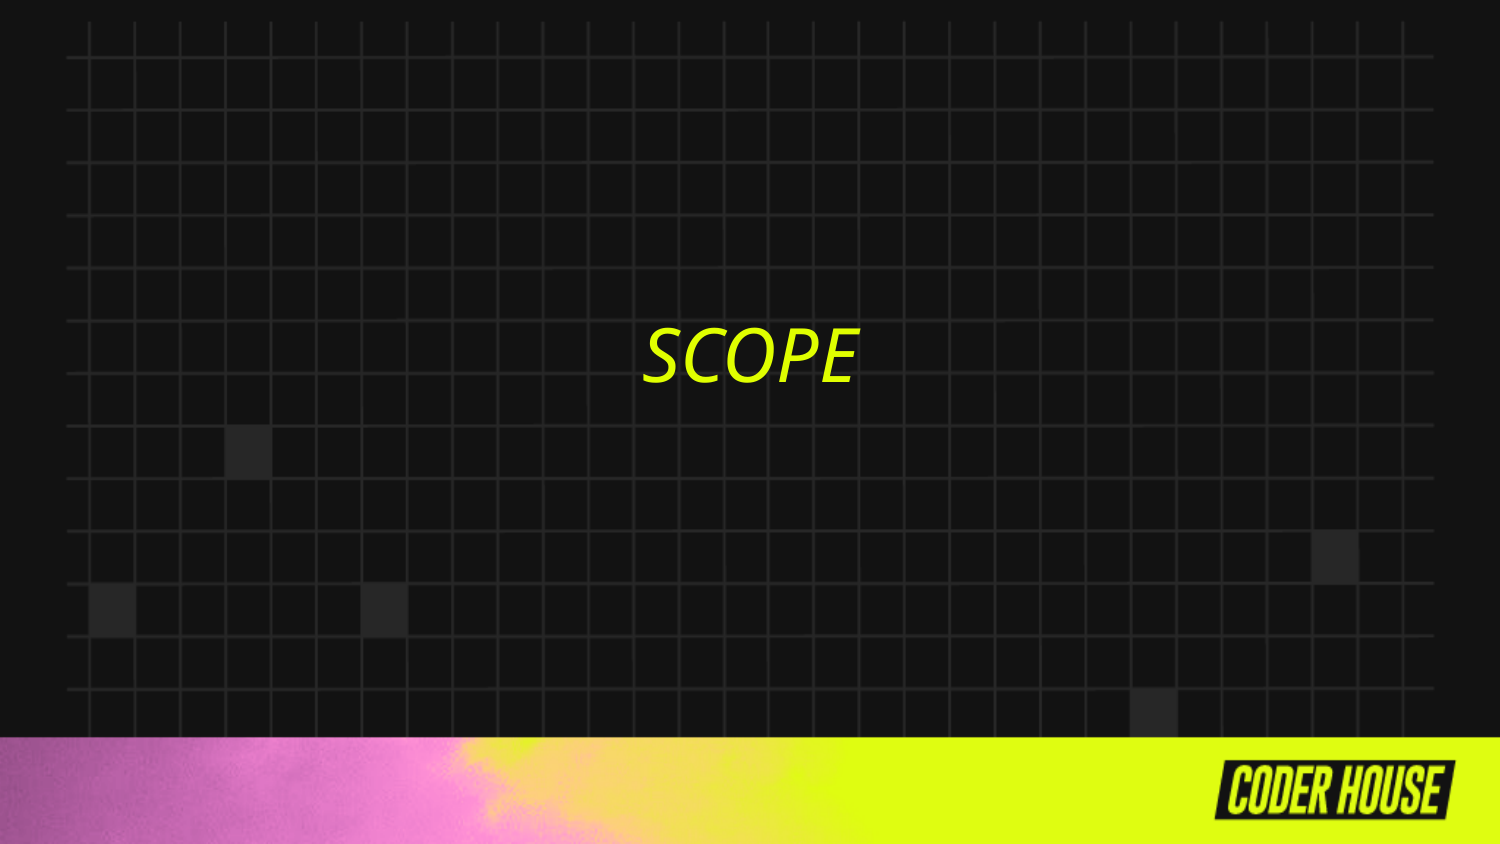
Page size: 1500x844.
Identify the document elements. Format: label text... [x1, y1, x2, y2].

text_box SCOPE [229, 271, 1271, 434]
picture [0, 0, 1500, 844]
